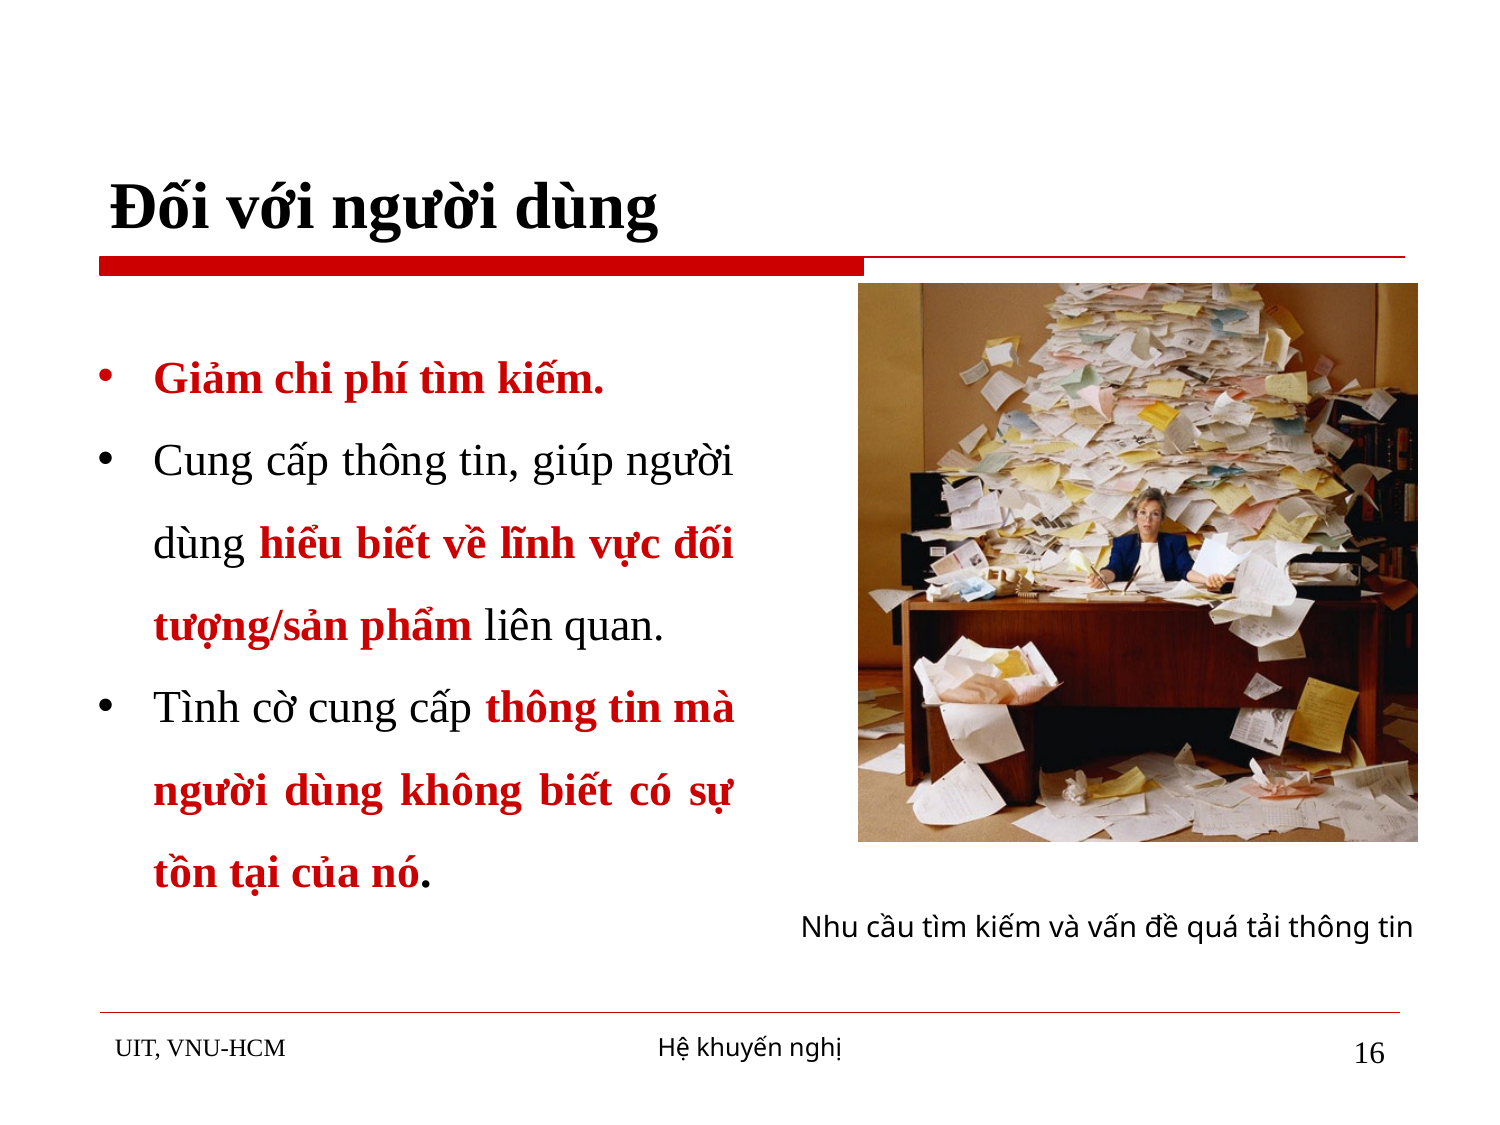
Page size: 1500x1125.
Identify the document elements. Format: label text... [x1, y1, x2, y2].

text_box UIT, VNU-HCM [99, 1024, 425, 1103]
title Đối với người dùng [94, 50, 1407, 250]
picture [858, 283, 1418, 842]
text_box Nhu cầu tìm kiếm và vấn đề quá tải thông tin [785, 900, 1490, 951]
text_box Giảm chi phí tìm kiếm. Cung cấp thông tin, giúp người dùng hiểu biết về lĩnh vực đối tượng/sản phẩm liên quan. Tình cờ cung cấp thông tin mà người dùng không biết có sự tồn tại của nó. [82, 312, 750, 905]
text_box ‹#› [1074, 1024, 1400, 1103]
text_box Hệ khuyến nghị [512, 1024, 988, 1103]
